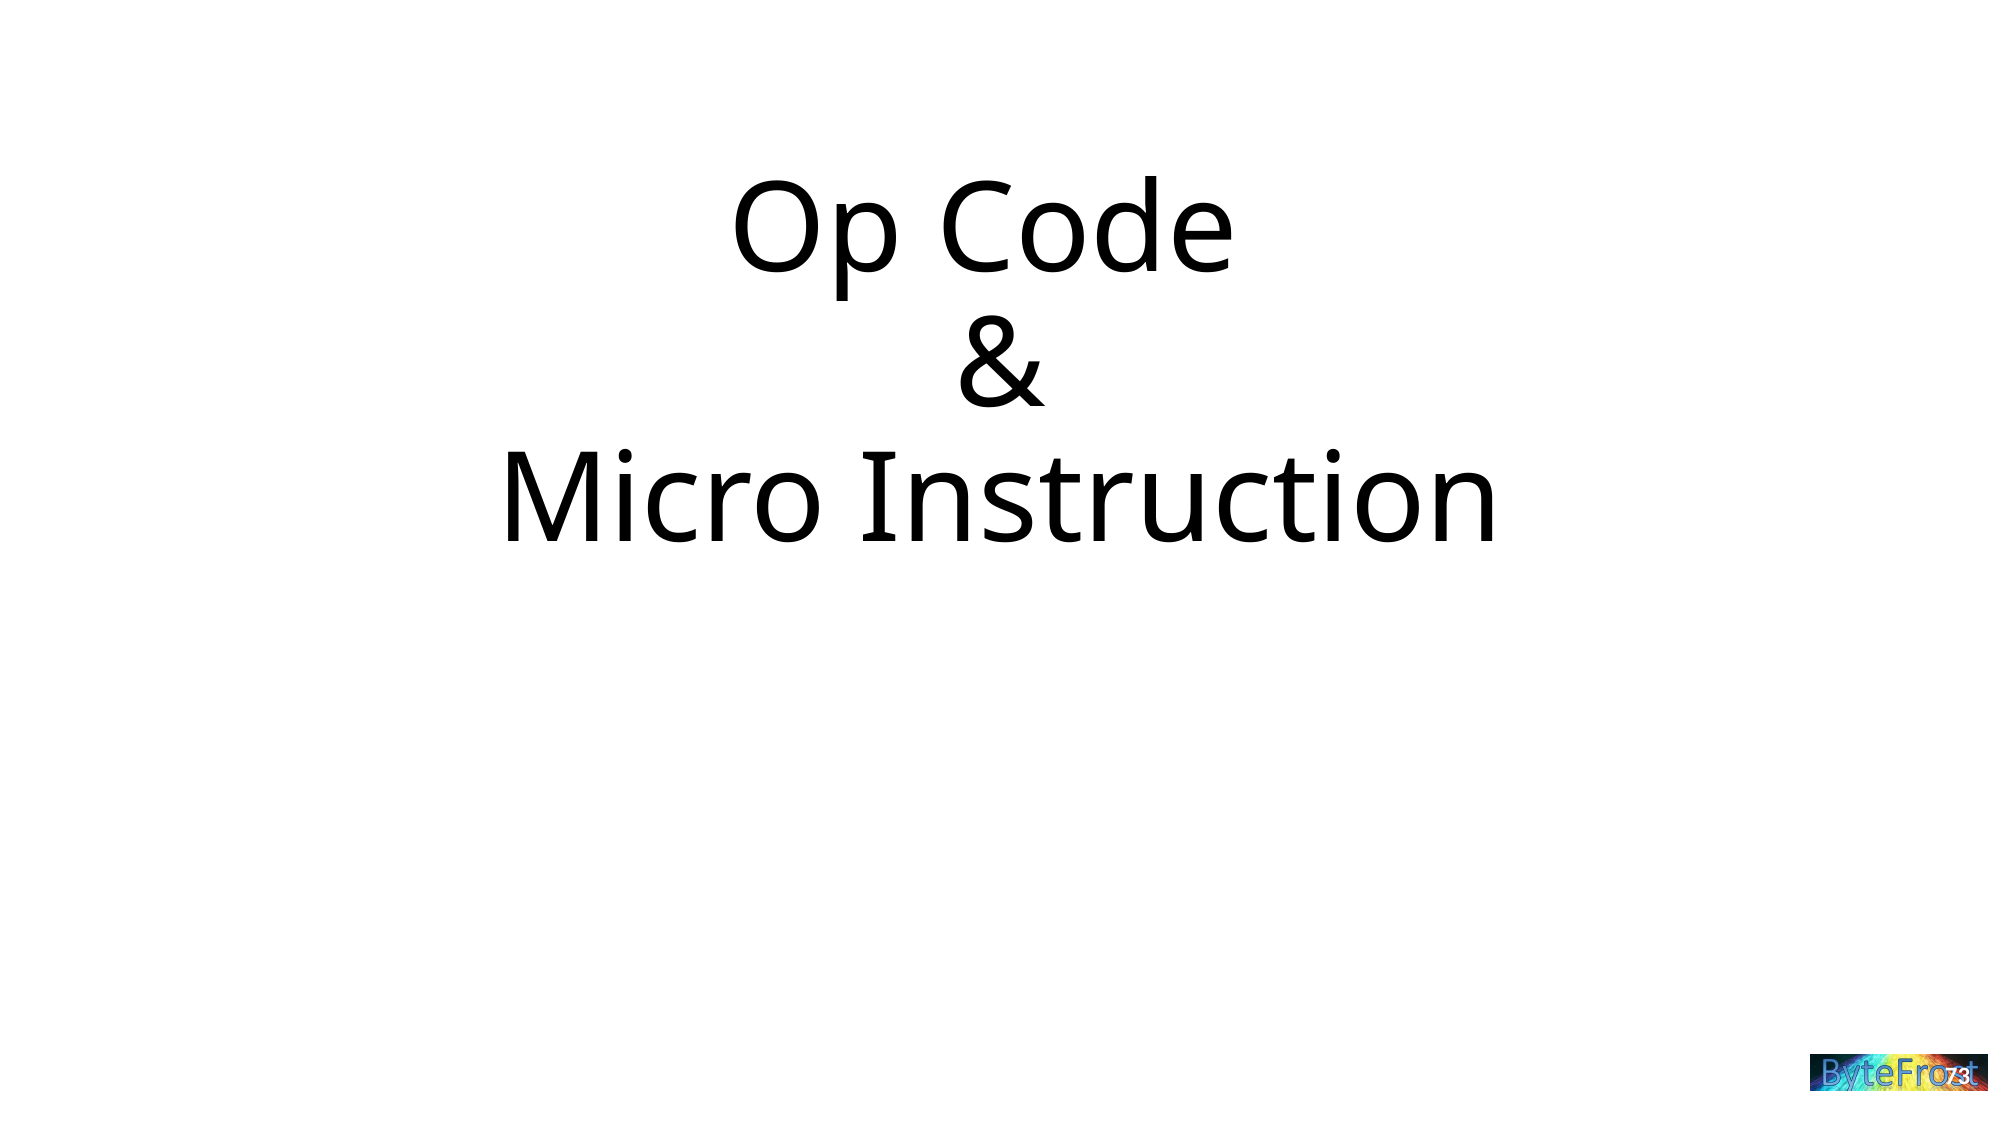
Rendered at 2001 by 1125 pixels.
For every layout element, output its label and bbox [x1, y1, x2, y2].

title [249, 184, 1750, 576]
picture [1810, 1054, 1988, 1091]
text_box [1535, 1044, 2000, 1125]
